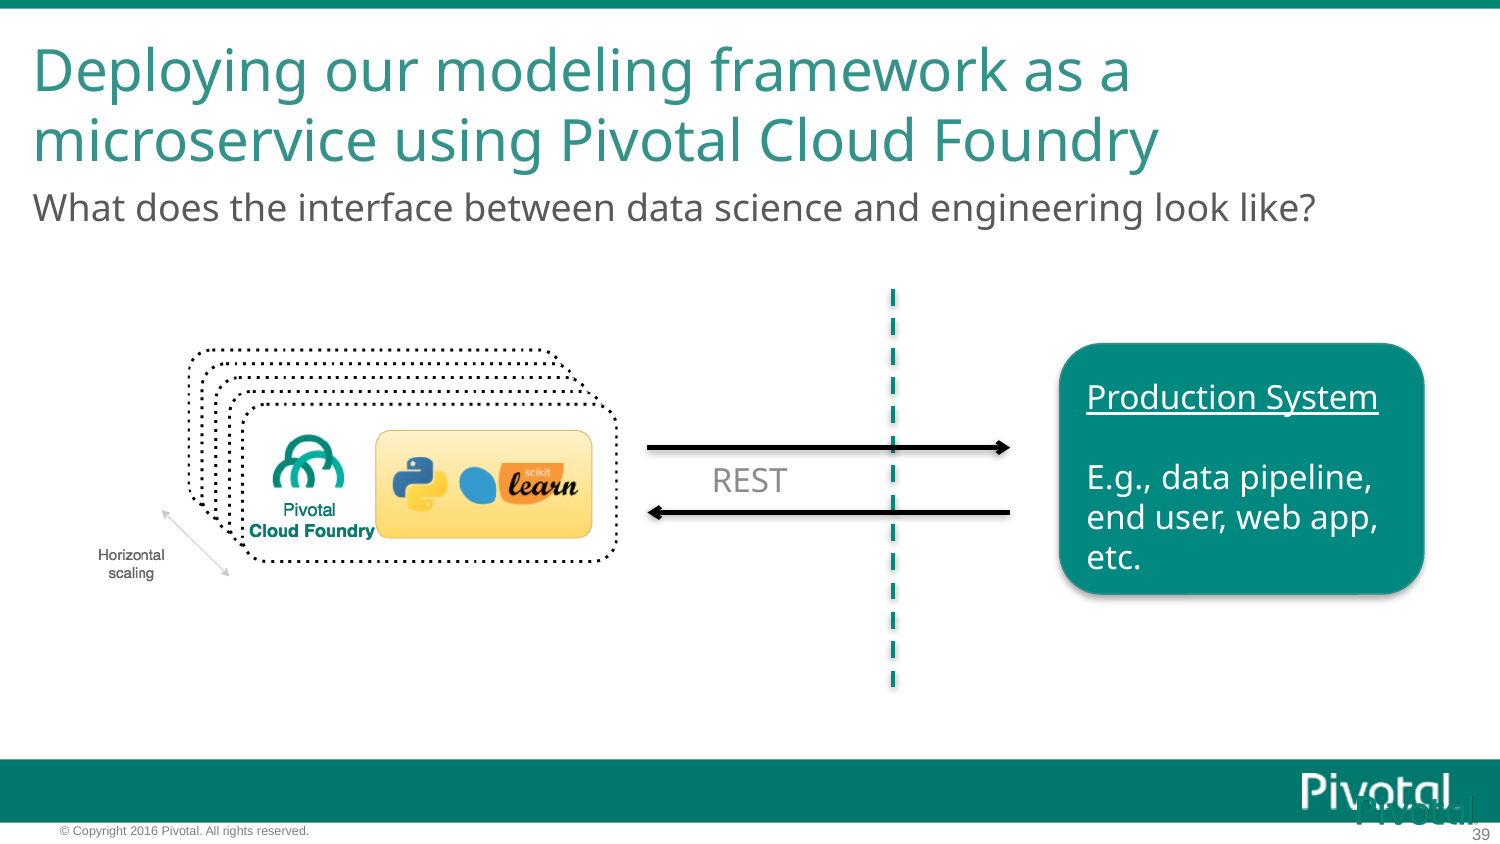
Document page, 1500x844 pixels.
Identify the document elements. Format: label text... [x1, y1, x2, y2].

text_box [1058, 342, 1421, 583]
picture [1302, 773, 1478, 825]
text_box Production System E.g., data pipeline, end user, web app, etc. [1071, 368, 1424, 584]
text_box [1073, 584, 1411, 595]
text_box REST [696, 455, 844, 507]
title Deploying our modeling framework as a microservice using Pivotal Cloud Foundry [17, 58, 1500, 148]
subtitle What does the interface between data science and engineering look like? [17, 169, 1500, 258]
picture [94, 346, 618, 587]
